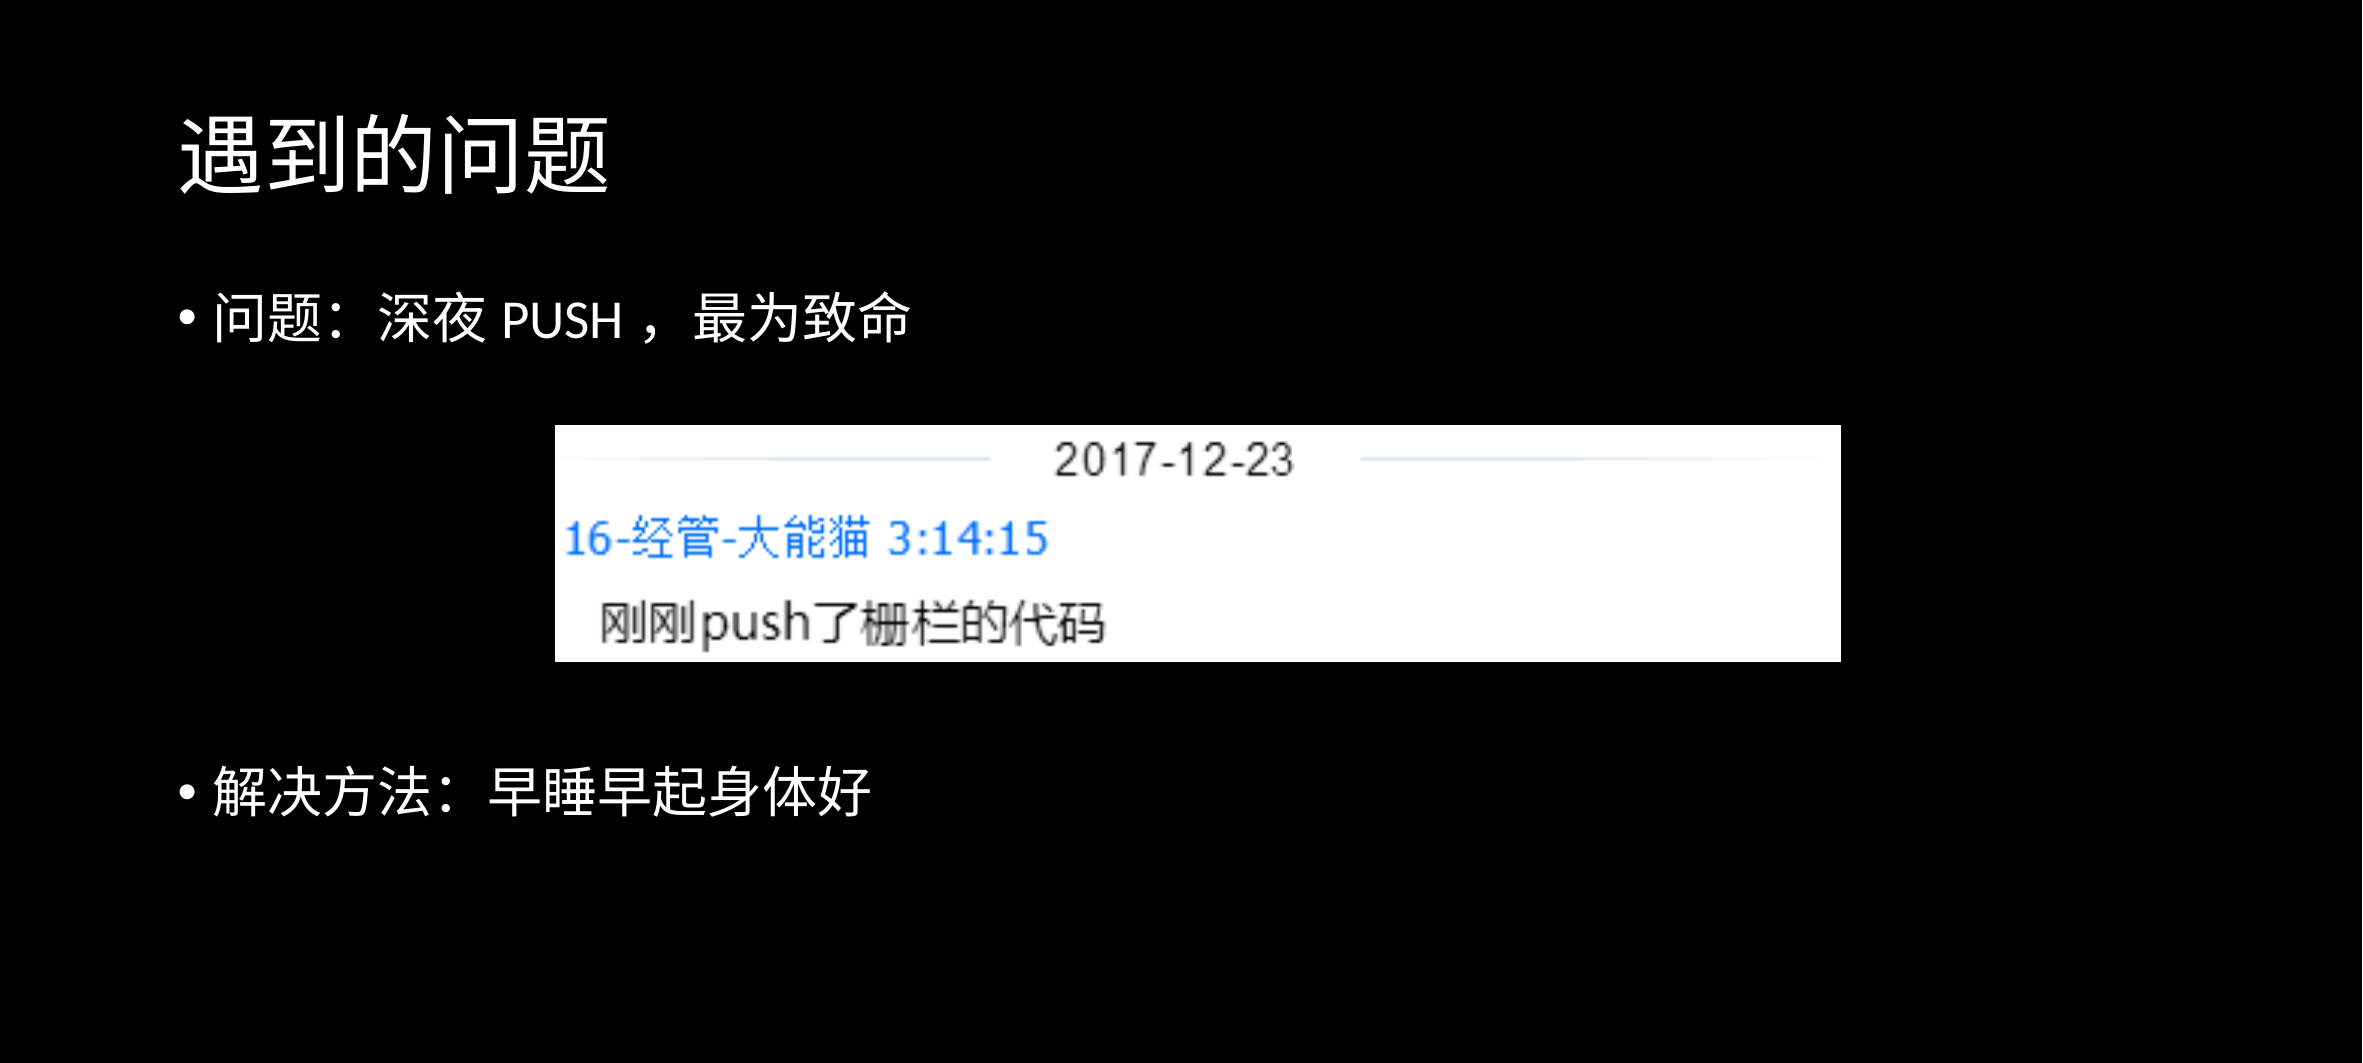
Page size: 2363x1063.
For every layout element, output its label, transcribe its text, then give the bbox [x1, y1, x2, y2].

list 问题：深夜PUSH，最为致命 解决方法：早睡早起身体好 [162, 282, 2200, 958]
picture [554, 425, 1841, 662]
title 遇到的问题 [162, 56, 2200, 262]
